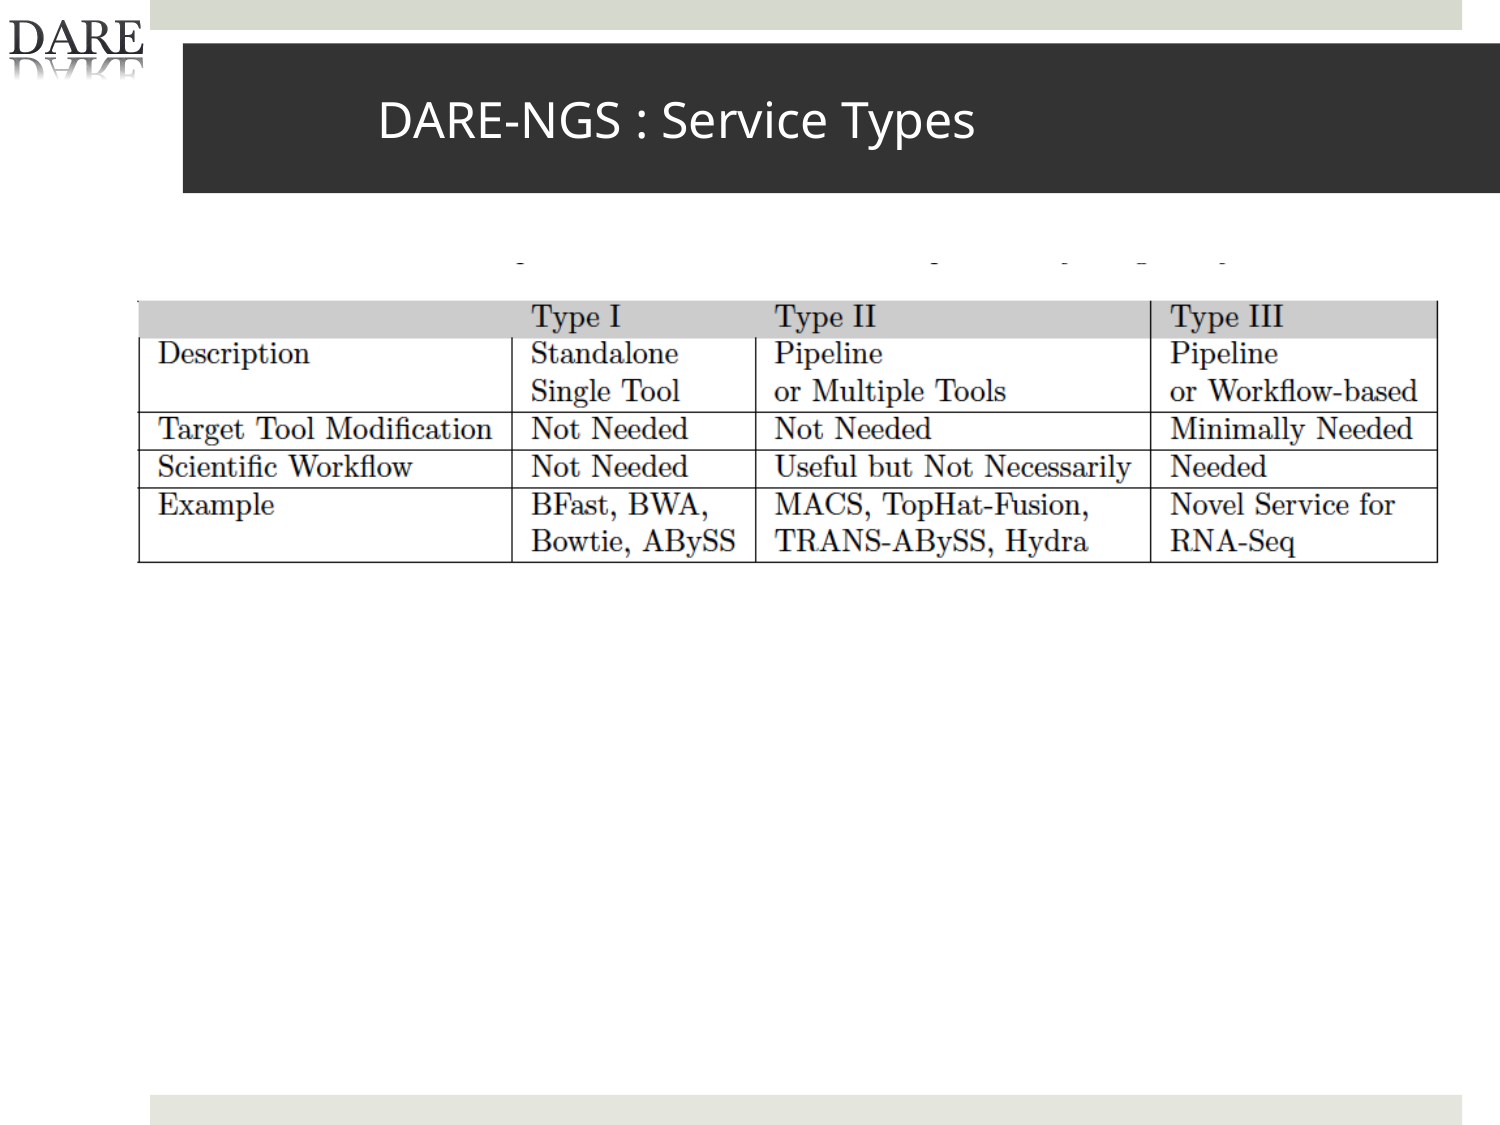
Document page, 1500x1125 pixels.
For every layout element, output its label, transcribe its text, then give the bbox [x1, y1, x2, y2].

picture [0, 1, 152, 91]
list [84, 192, 1476, 655]
title DARE-NGS : Service Types [182, 43, 1500, 194]
